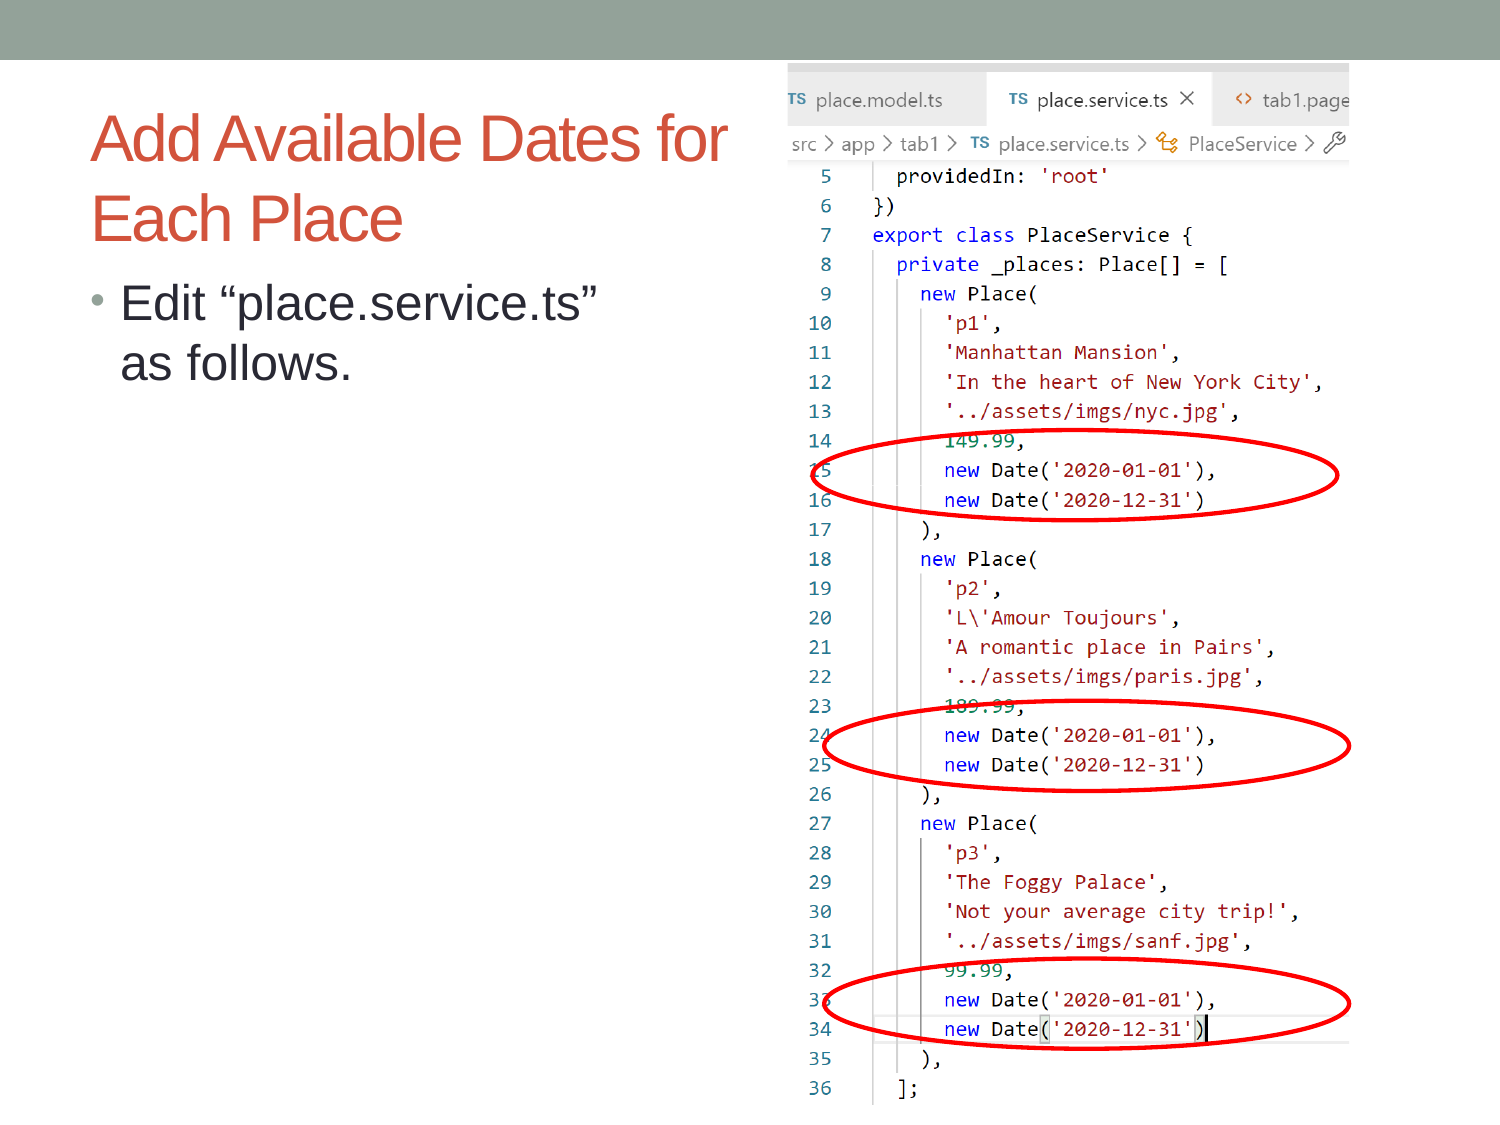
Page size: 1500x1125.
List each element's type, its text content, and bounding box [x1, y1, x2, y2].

list Edit “place.service.ts” as follows. [75, 262, 625, 1063]
picture [787, 63, 1350, 1105]
title Add Available Dates for Each Place [75, 87, 784, 263]
